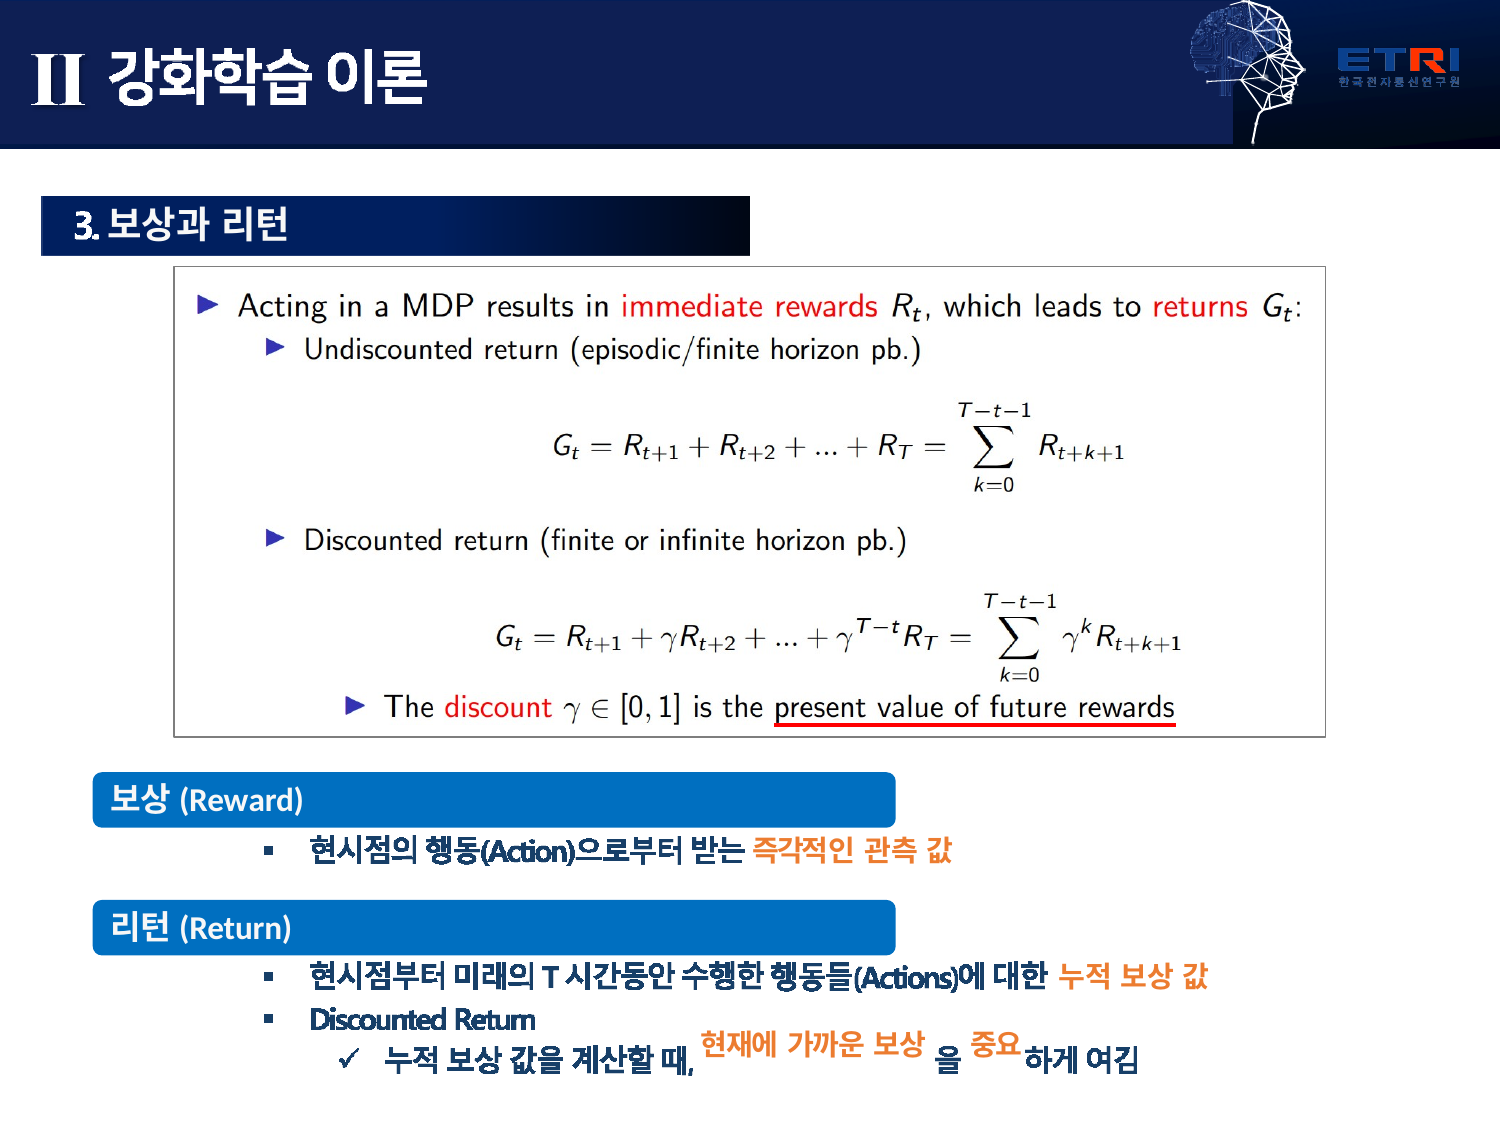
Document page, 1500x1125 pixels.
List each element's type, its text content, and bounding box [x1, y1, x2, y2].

text_box 즉각적인 관측 값 [750, 830, 963, 868]
picture [1087, 1046, 1138, 1075]
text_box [173, 265, 1327, 739]
picture [40, 196, 751, 256]
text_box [28, 51, 93, 113]
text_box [92, 771, 896, 828]
picture [328, 49, 427, 104]
picture [264, 1014, 274, 1024]
text_box 리턴(Return) [108, 904, 295, 947]
picture [385, 1046, 437, 1075]
picture [1024, 1046, 1077, 1075]
picture [935, 1046, 962, 1074]
text_box [92, 899, 896, 956]
picture [509, 1046, 564, 1075]
picture [264, 846, 274, 856]
picture [310, 835, 417, 865]
picture [426, 835, 681, 867]
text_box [0, 0, 1500, 149]
picture [109, 48, 312, 106]
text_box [188, 920, 984, 993]
picture [447, 1046, 502, 1075]
picture [310, 1006, 535, 1030]
picture [264, 972, 274, 982]
picture [338, 1048, 360, 1068]
picture [661, 1046, 693, 1076]
picture [571, 1045, 654, 1075]
text_box 누적 보상 값 현재에 가까운 보상 중요 [698, 956, 1211, 1061]
picture [994, 961, 1048, 991]
picture [541, 965, 559, 988]
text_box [692, 836, 745, 864]
